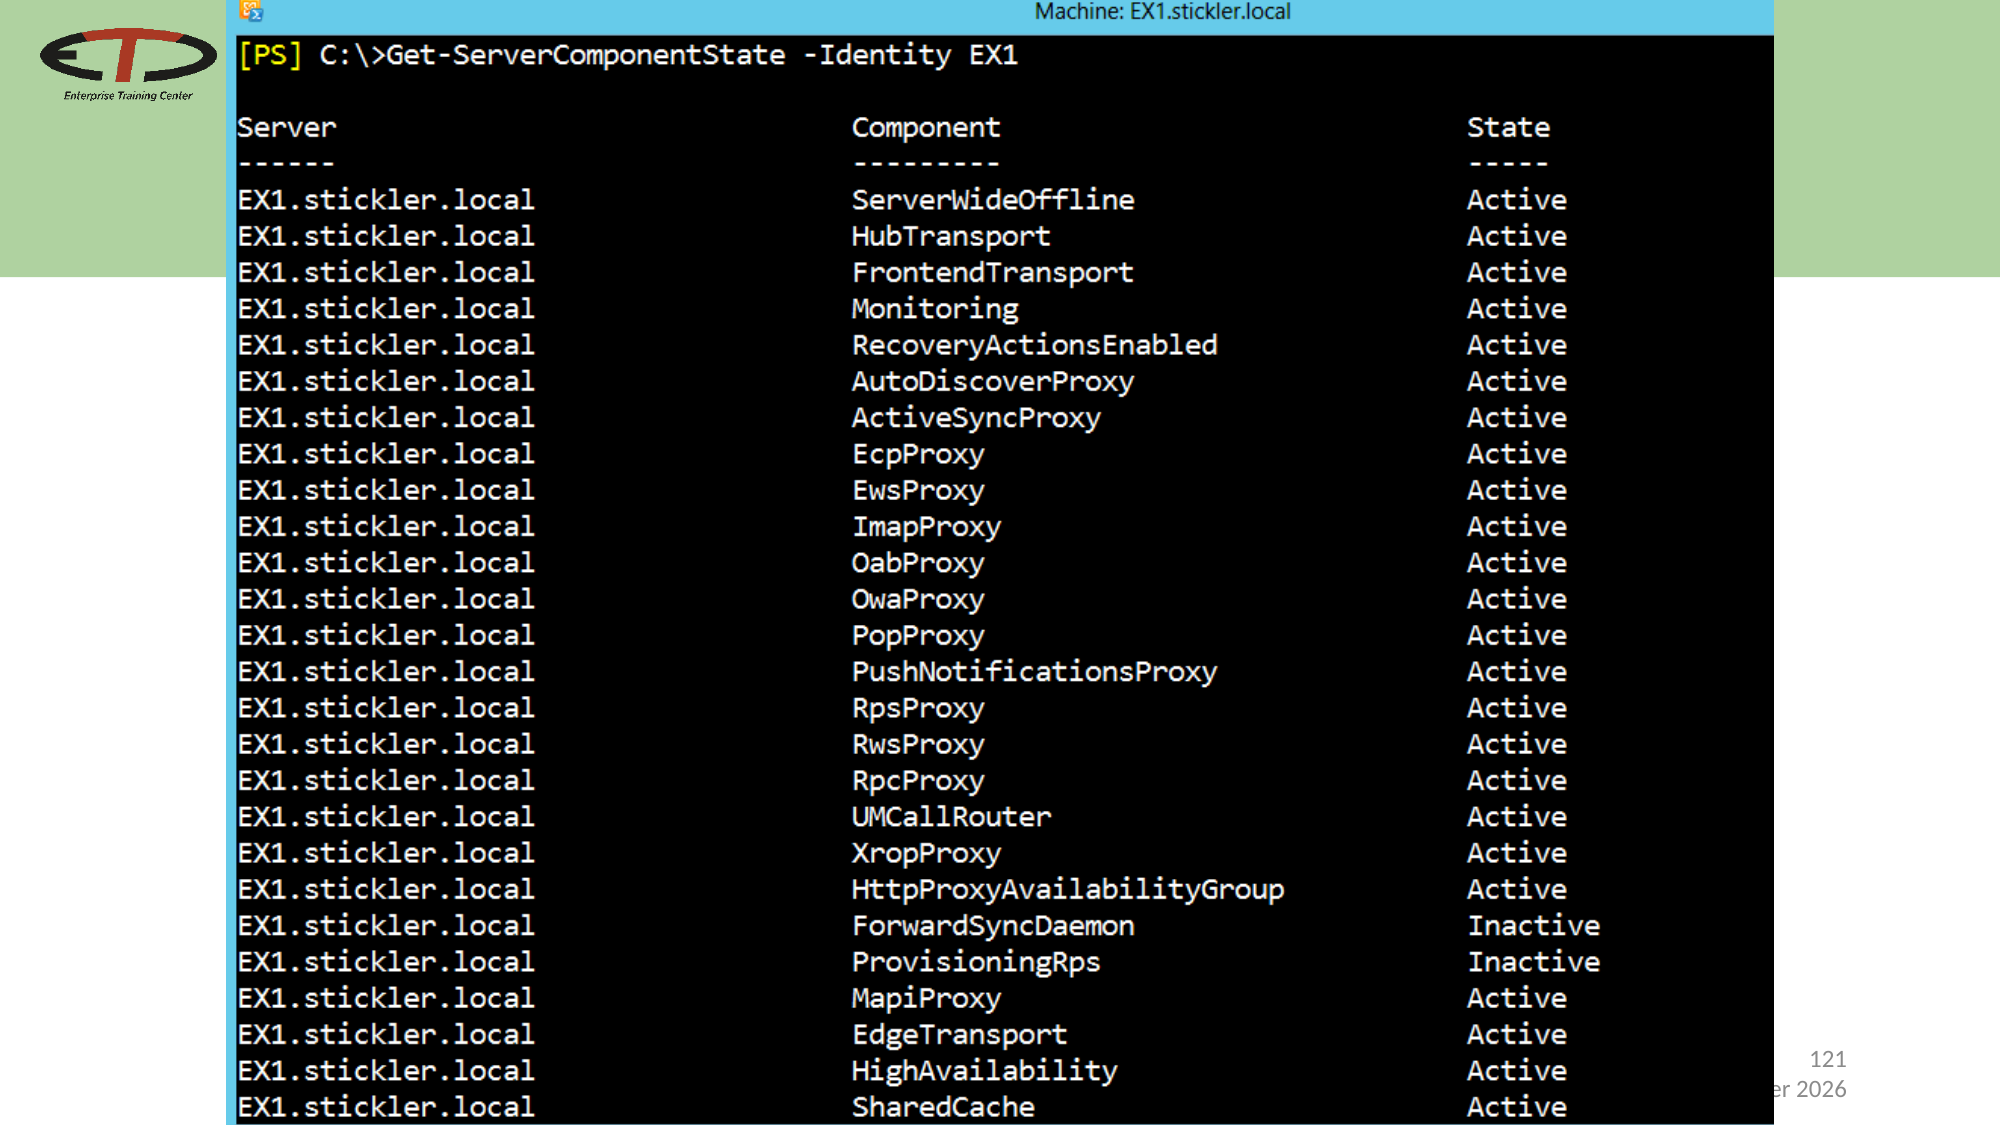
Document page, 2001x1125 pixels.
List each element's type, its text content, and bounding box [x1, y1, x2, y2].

slide_number 121 © ETC Februar 21 [1774, 1042, 1863, 1103]
picture [226, 0, 1774, 1125]
picture [40, 28, 217, 101]
